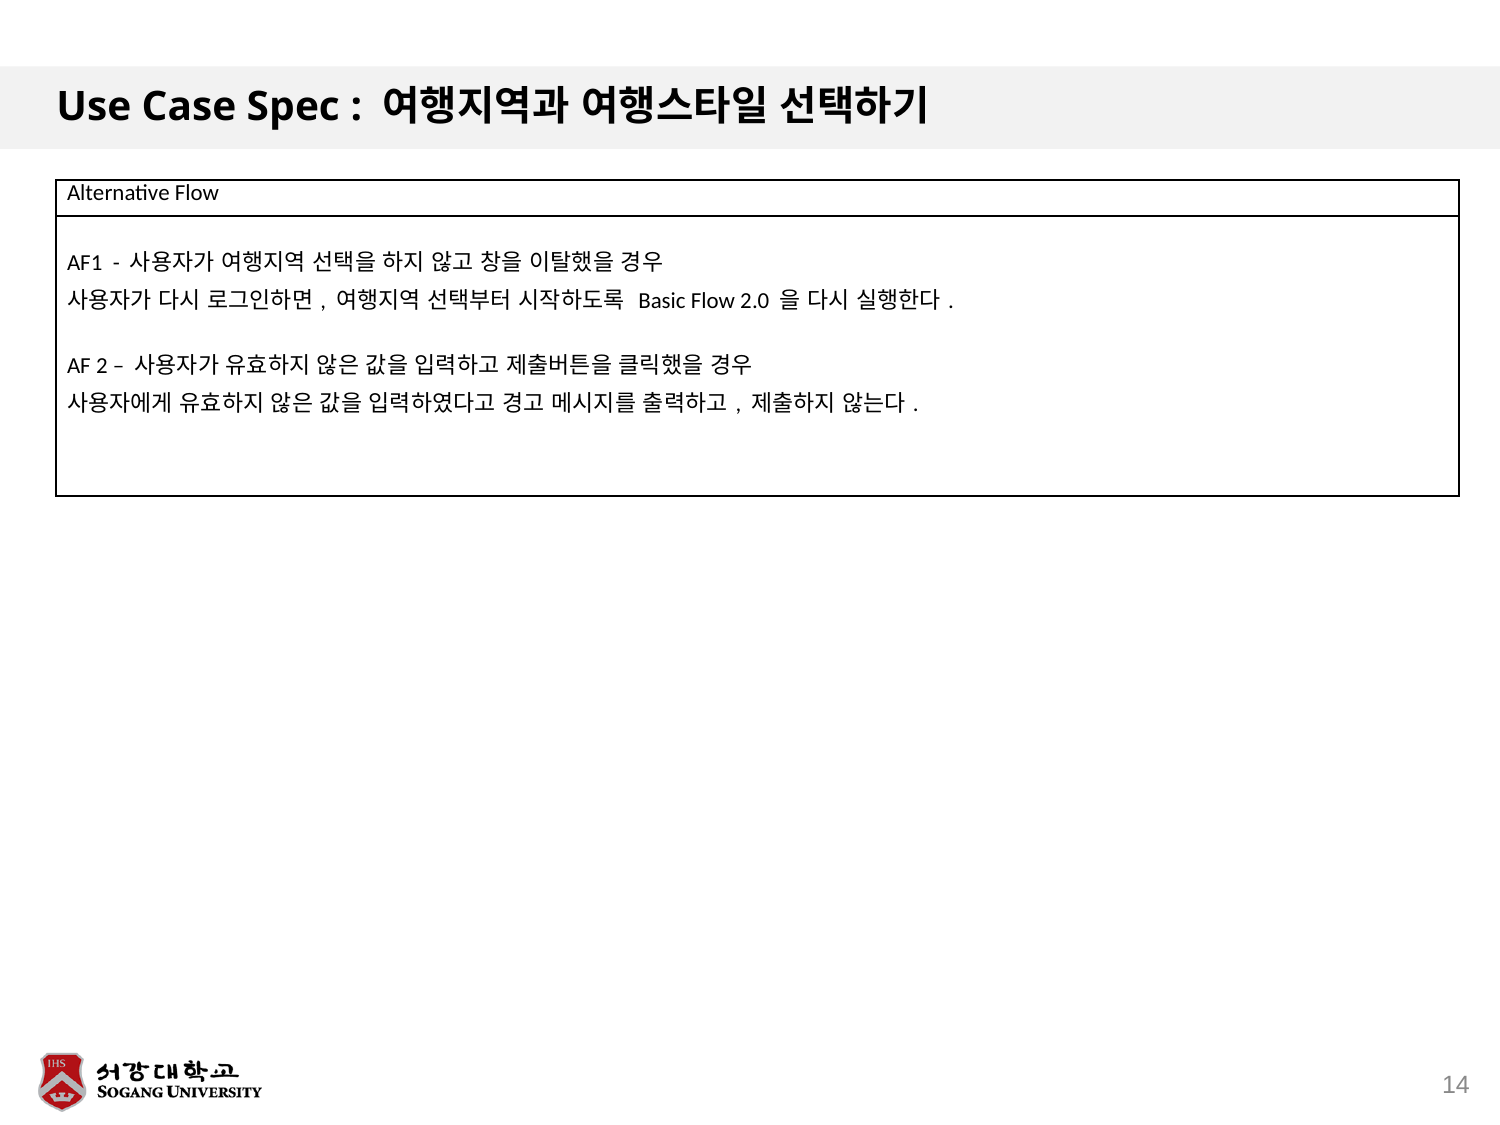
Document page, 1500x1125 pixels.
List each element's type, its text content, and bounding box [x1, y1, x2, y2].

table_header Alternative Flow [57, 181, 1458, 215]
title Use Case Spec : 여행지역과 여행스타일 선택하기 [41, 64, 1459, 149]
table_cell AF1 - 사용자가 여행지역 선택을 하지 않고 창을 이탈했을 경우 사용자가 다시 로그인하면, 여행지역 선택부터 시작하도록 Basic Flow 2.0 을 다시 실행한다. AF 2 – 사용자가 유효하지 않은 값을 입력하고 제출버튼을 클릭했을 경우 사용자에게 유효하지 않은 값을 입력하였다고 경고 메시지를 출력하고, 제출하지 않는다. [57, 217, 1458, 495]
picture [0, 1031, 294, 1125]
slide_number 14 [1147, 1053, 1485, 1114]
